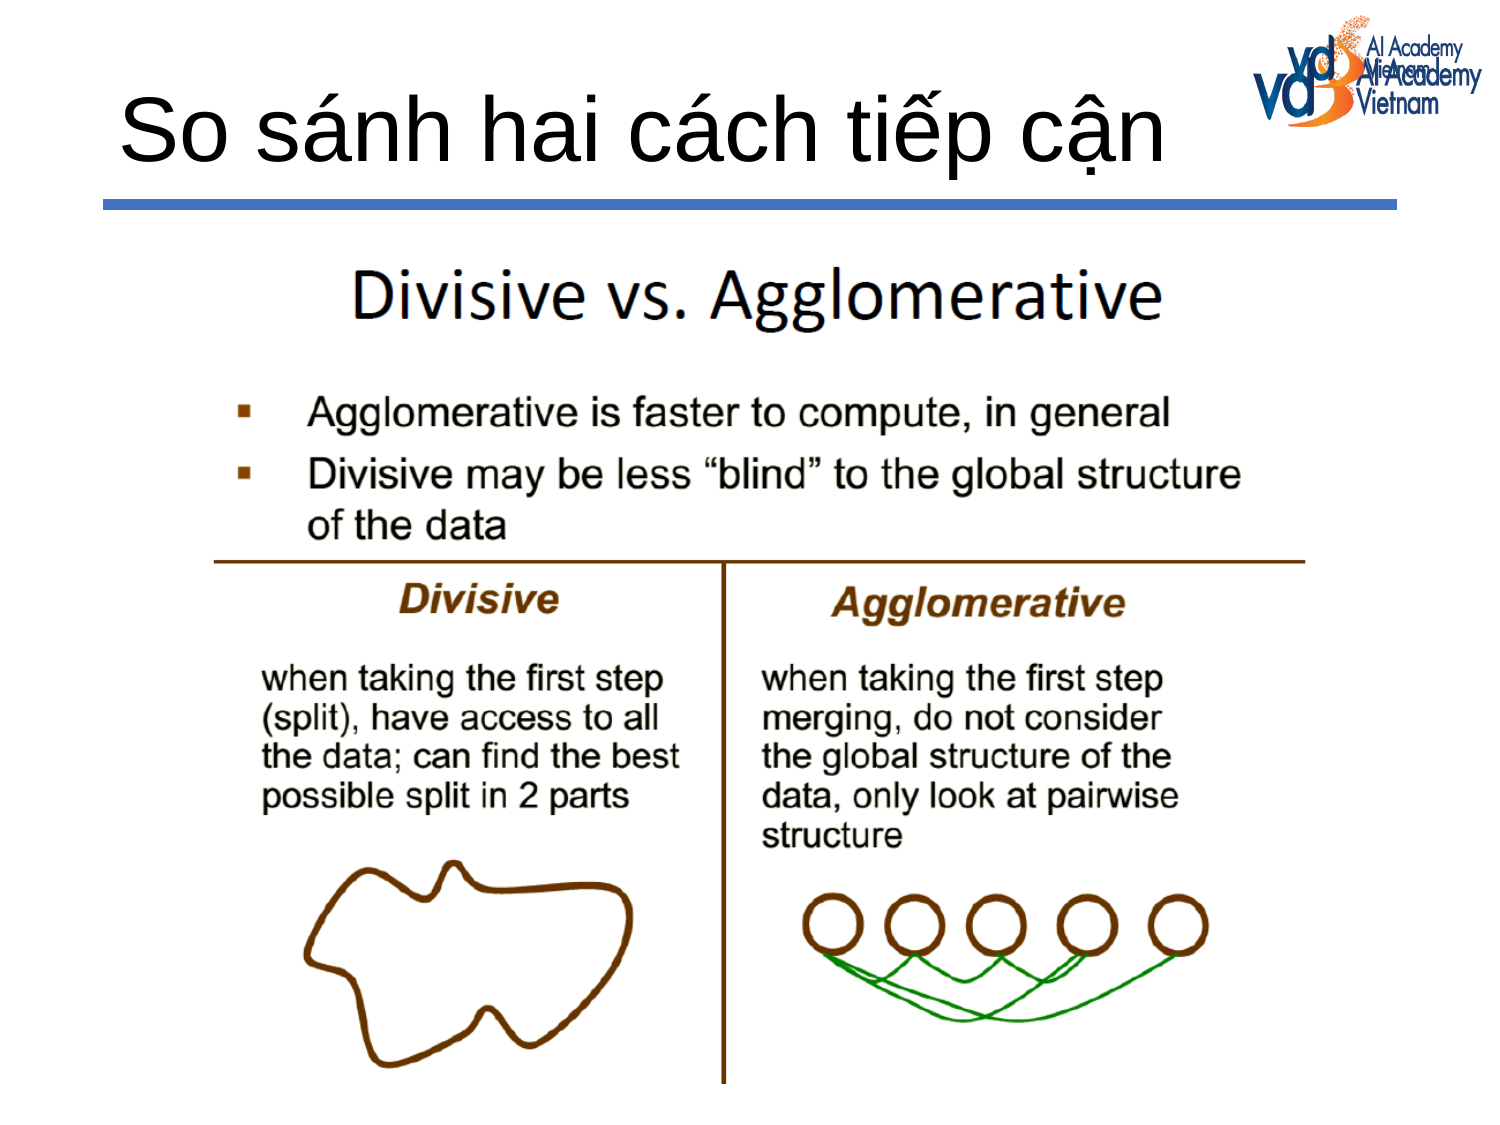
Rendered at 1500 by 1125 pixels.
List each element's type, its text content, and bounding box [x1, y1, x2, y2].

picture [1253, 15, 1482, 127]
title So sánh hai cách tiếp cận [103, 59, 1397, 204]
picture [162, 237, 1363, 1084]
